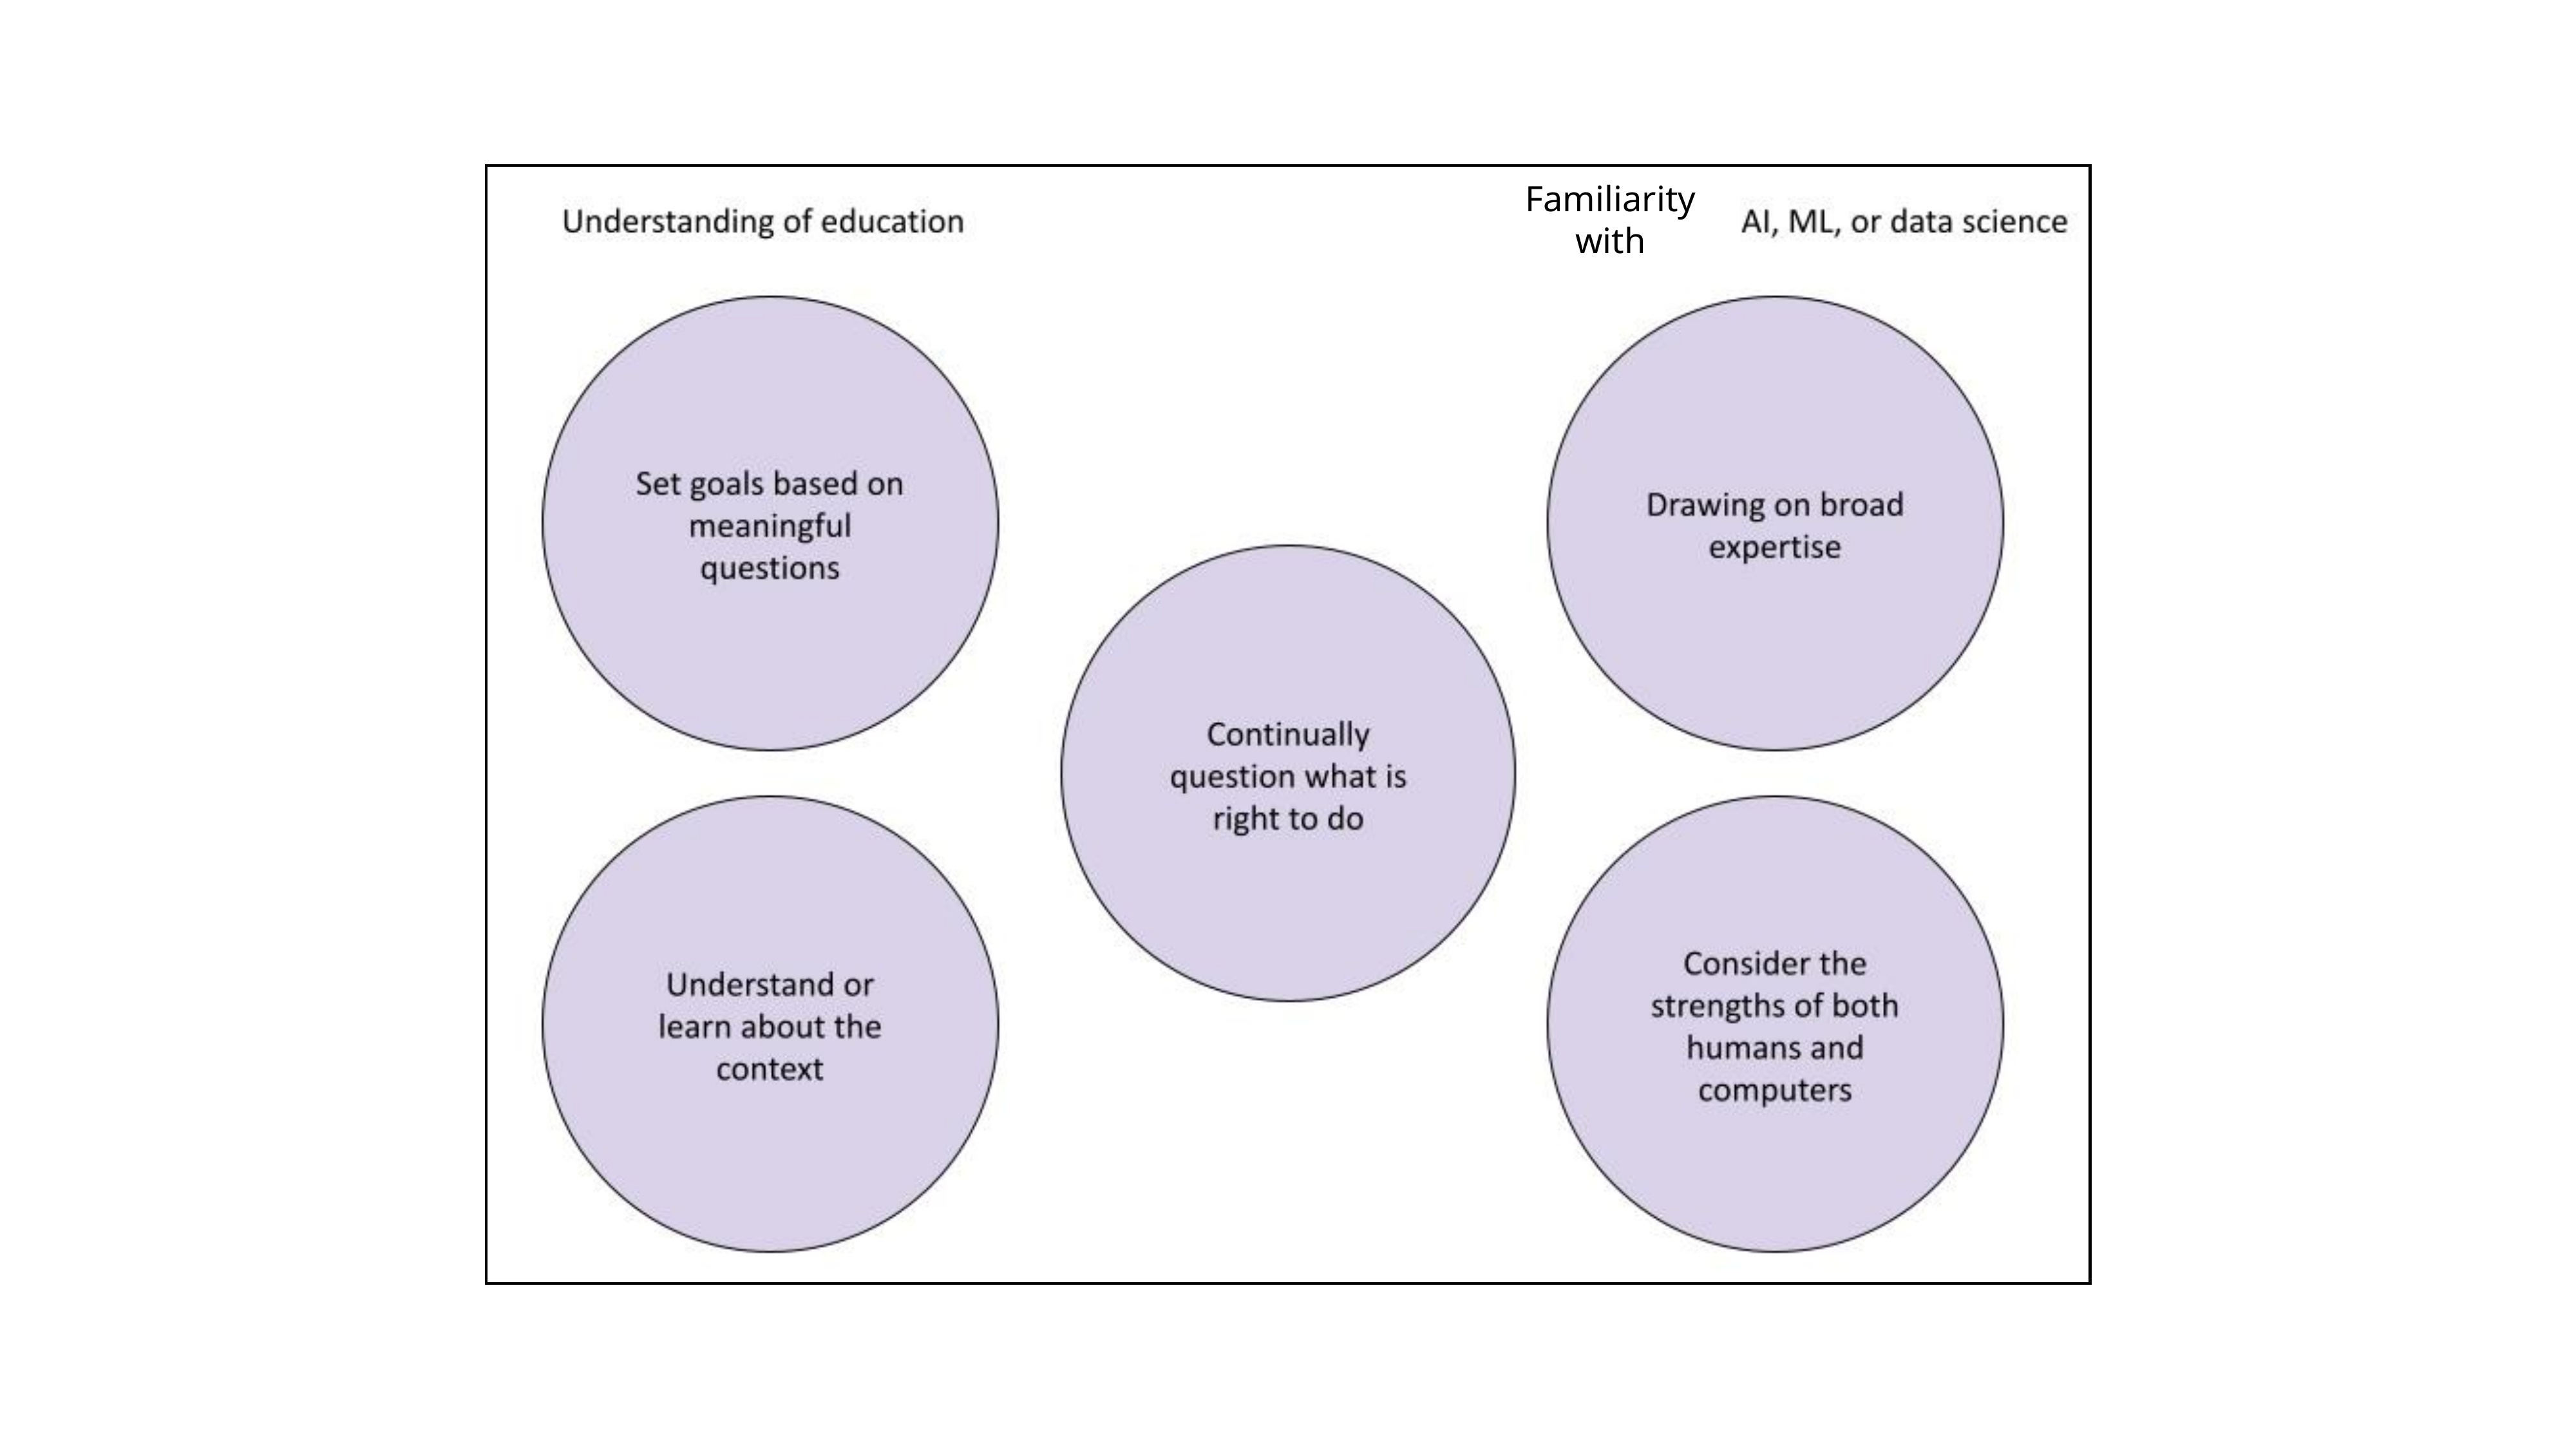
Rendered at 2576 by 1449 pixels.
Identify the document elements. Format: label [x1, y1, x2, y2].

picture [487, 166, 2089, 1283]
